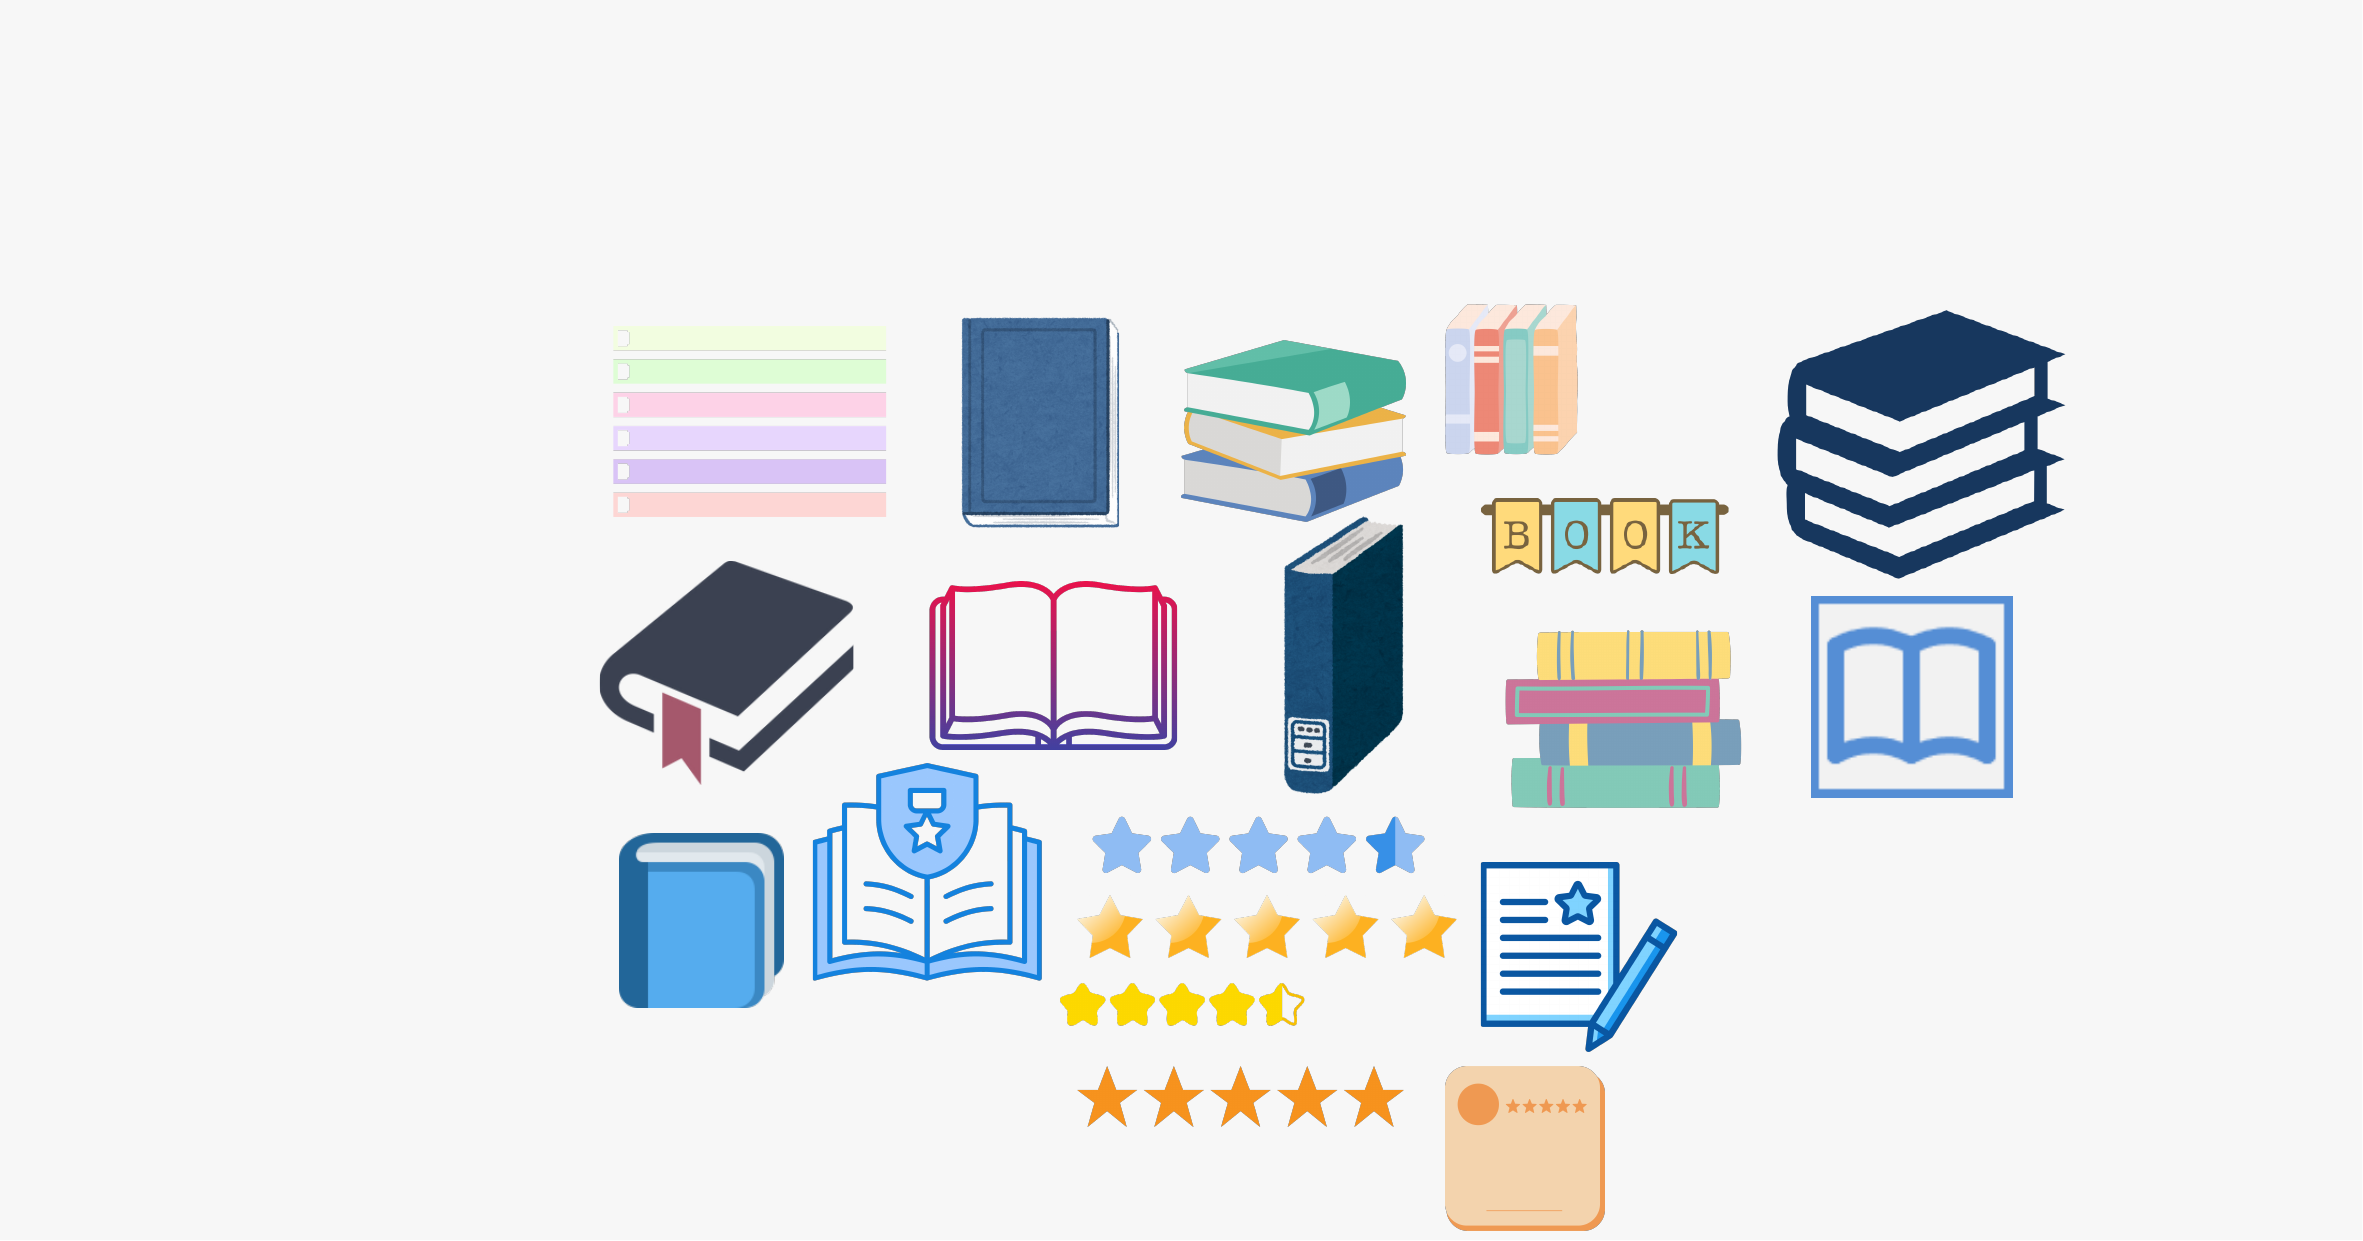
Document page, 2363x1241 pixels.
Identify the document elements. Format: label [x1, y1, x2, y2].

text_box [1091, 816, 1426, 874]
text_box [929, 581, 1178, 750]
picture [1759, 281, 2083, 799]
text_box [1445, 1066, 1605, 1231]
text_box [961, 317, 1120, 528]
text_box [1181, 340, 1406, 523]
text_box [812, 763, 1043, 981]
text_box [613, 326, 887, 517]
text_box [1480, 862, 1678, 1052]
text_box [1077, 1066, 1404, 1127]
text_box [1059, 982, 1305, 1026]
text_box [1444, 304, 1578, 455]
text_box [599, 561, 854, 785]
text_box [1505, 630, 1742, 809]
text_box [619, 833, 784, 1008]
text_box [1283, 516, 1404, 794]
text_box [1077, 895, 1457, 958]
text_box [1480, 498, 1729, 574]
